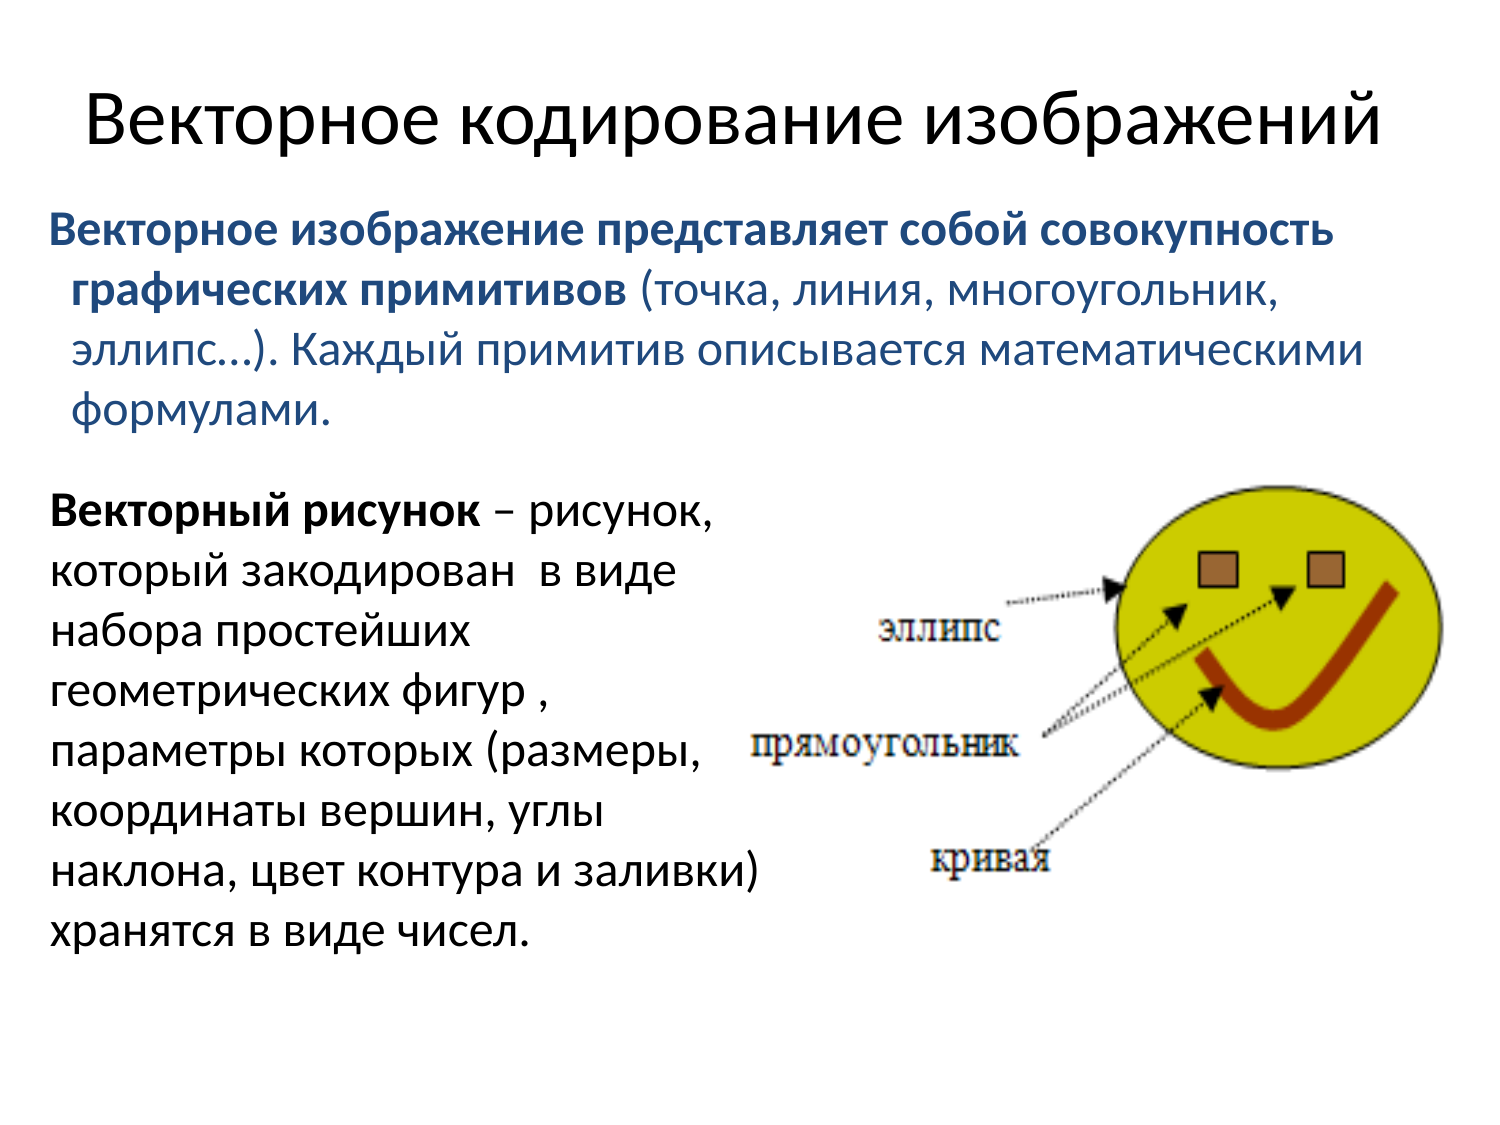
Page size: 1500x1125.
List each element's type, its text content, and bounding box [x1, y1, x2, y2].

picture [738, 440, 1455, 891]
text_box Векторный рисунок – рисунок, который закодирован в виде набора простейших геометрических фигур , параметры которых (размеры, координаты вершин, углы наклона, цвет контура и заливки) хранятся в виде чисел. [35, 468, 797, 964]
text_box Векторное кодирование изображений [70, 58, 1500, 246]
text_box Векторное изображение представляет собой совокупность графических примитивов (точка, линия, многоугольник, эллипс…). Каждый примитив описывается математическими формулами. [0, 187, 1430, 586]
